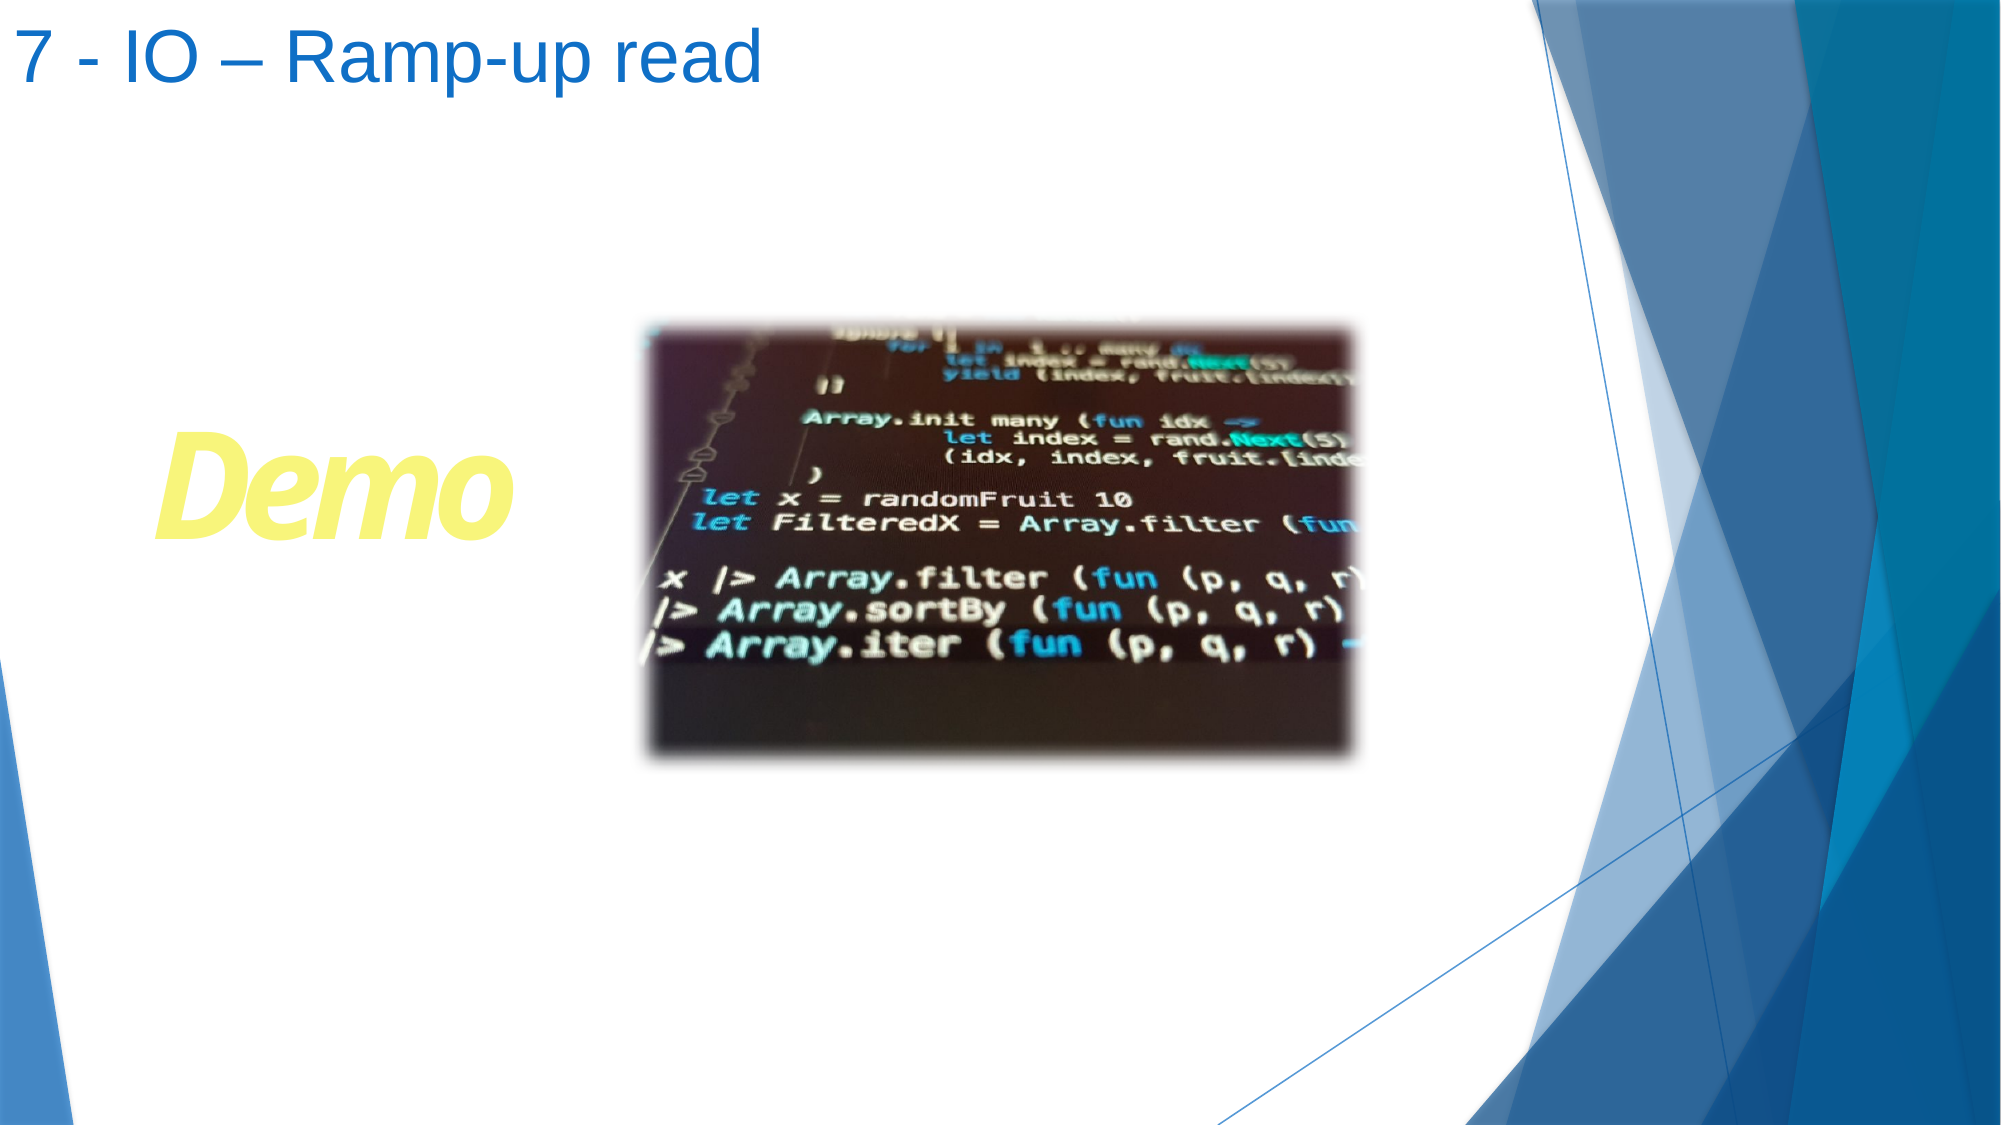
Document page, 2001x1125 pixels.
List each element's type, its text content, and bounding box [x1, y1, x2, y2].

title 7 - IO – Ramp-up read [0, 0, 1410, 217]
text_box Demo [49, 379, 623, 580]
picture [629, 311, 1371, 775]
